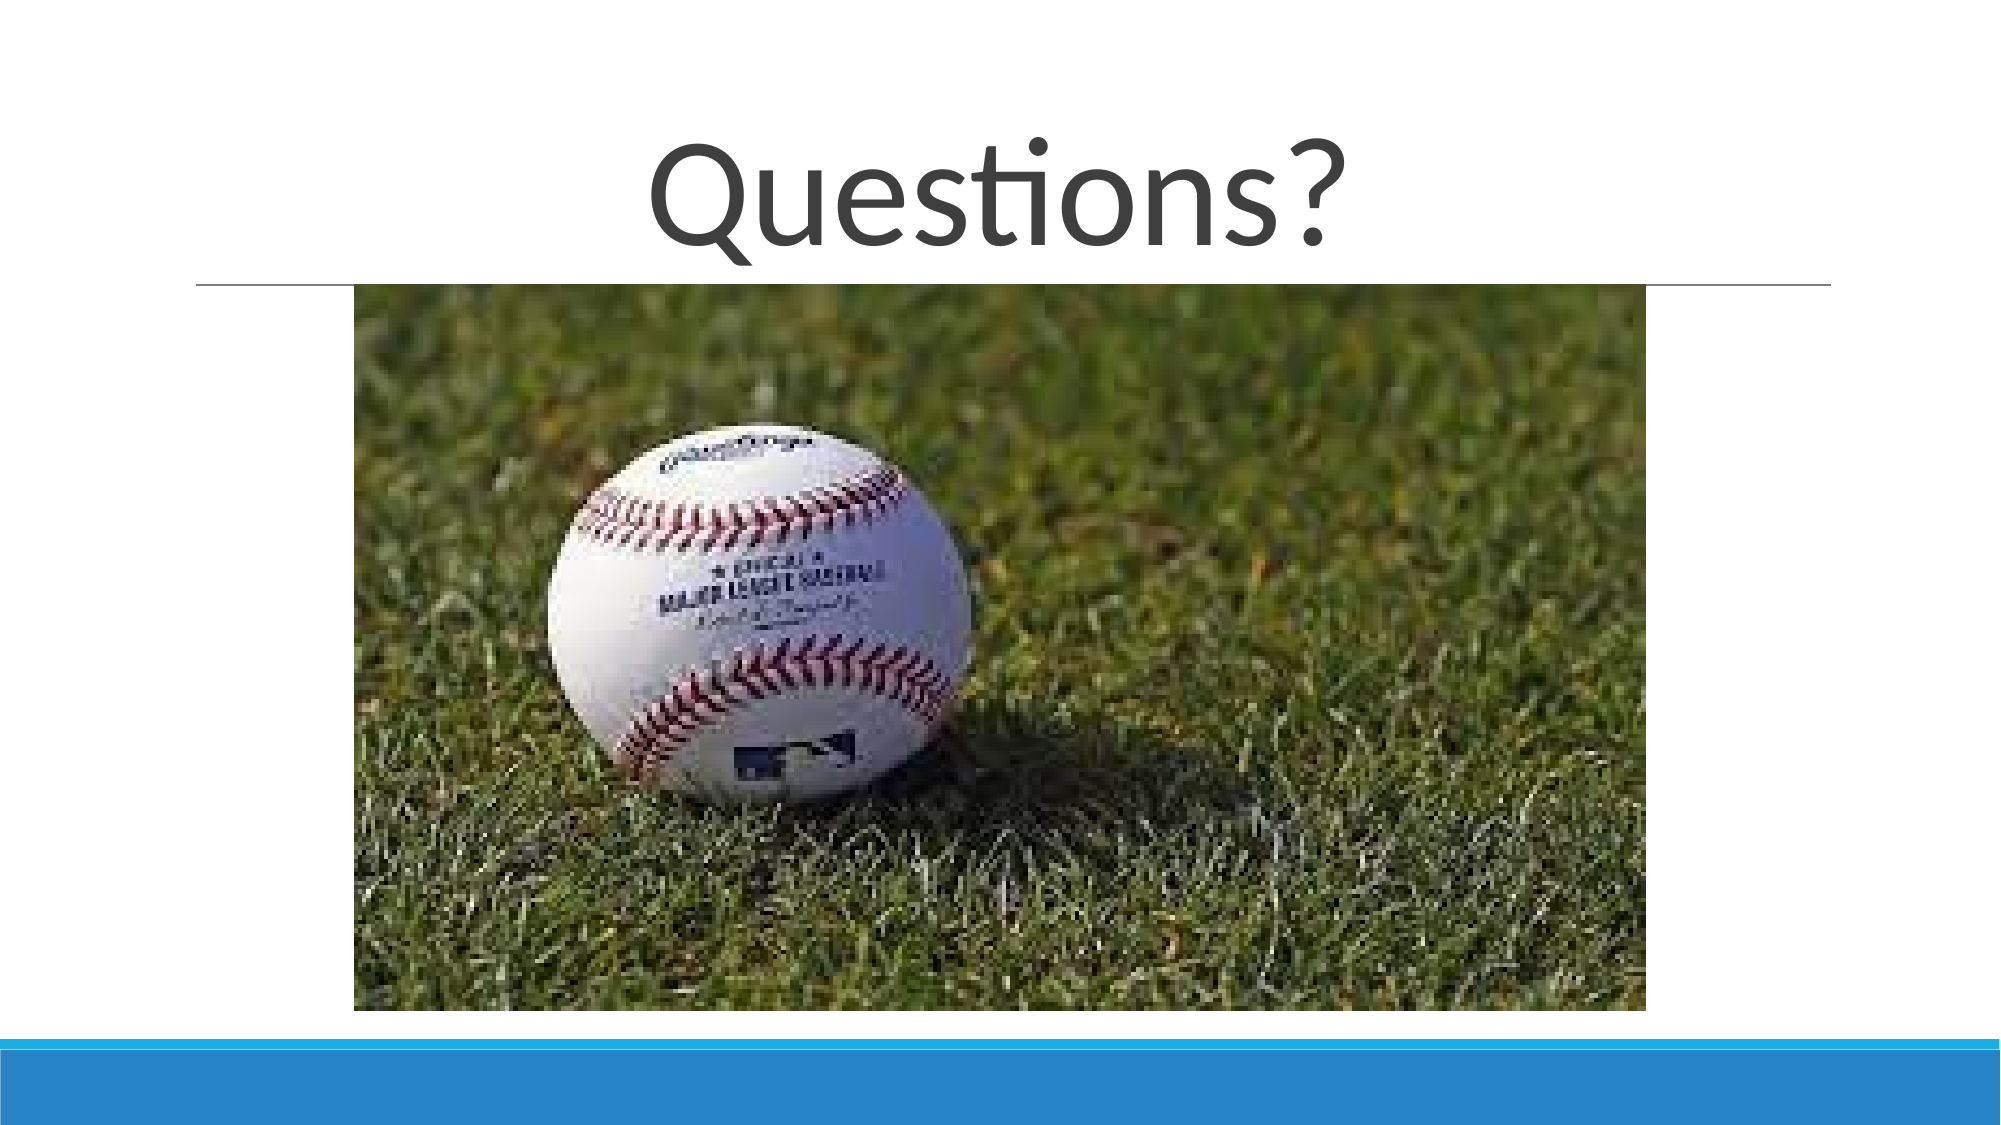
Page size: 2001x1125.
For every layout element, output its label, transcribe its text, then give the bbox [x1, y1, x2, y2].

picture [354, 284, 1646, 1011]
title Questions? [133, 0, 1867, 286]
